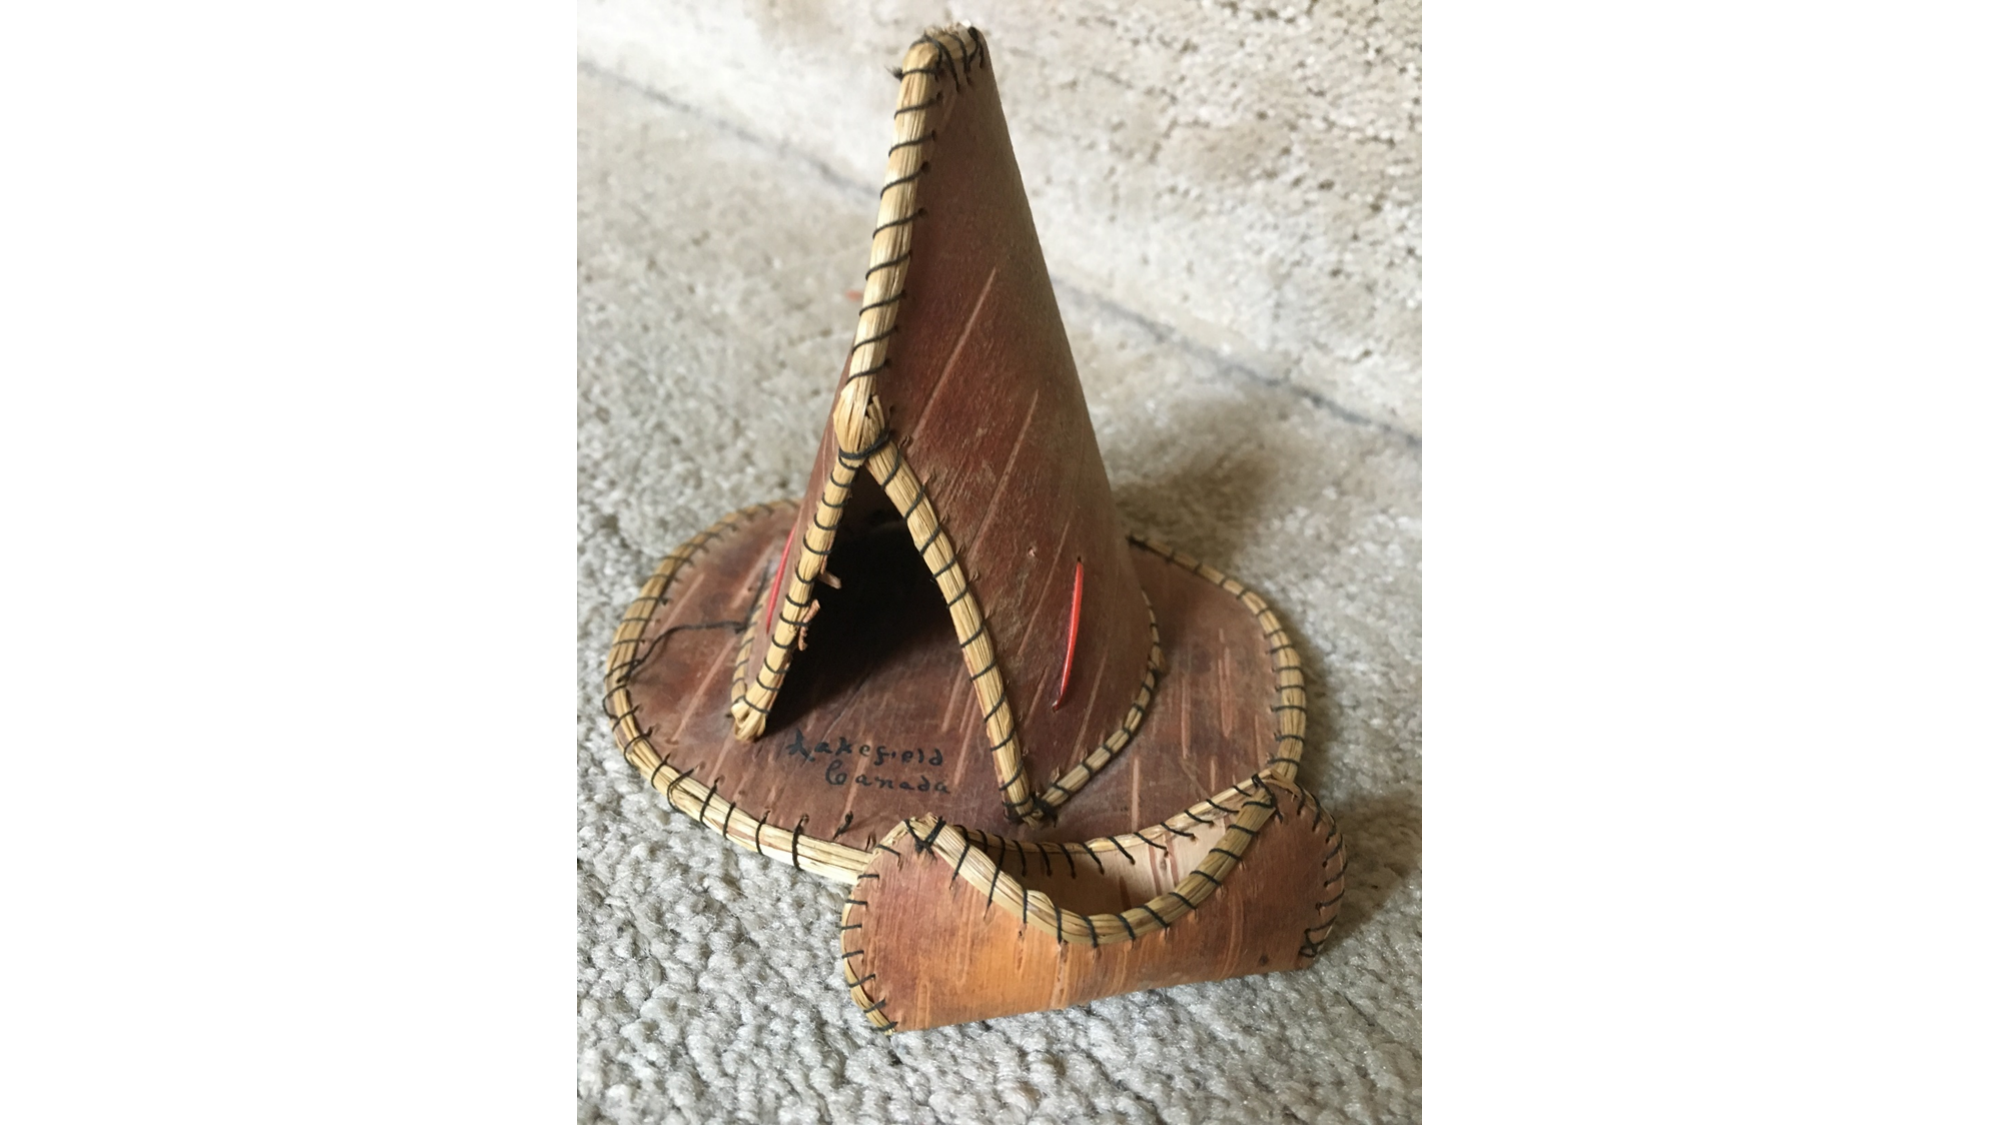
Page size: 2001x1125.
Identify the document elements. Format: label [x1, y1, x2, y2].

picture [577, 0, 1423, 1125]
